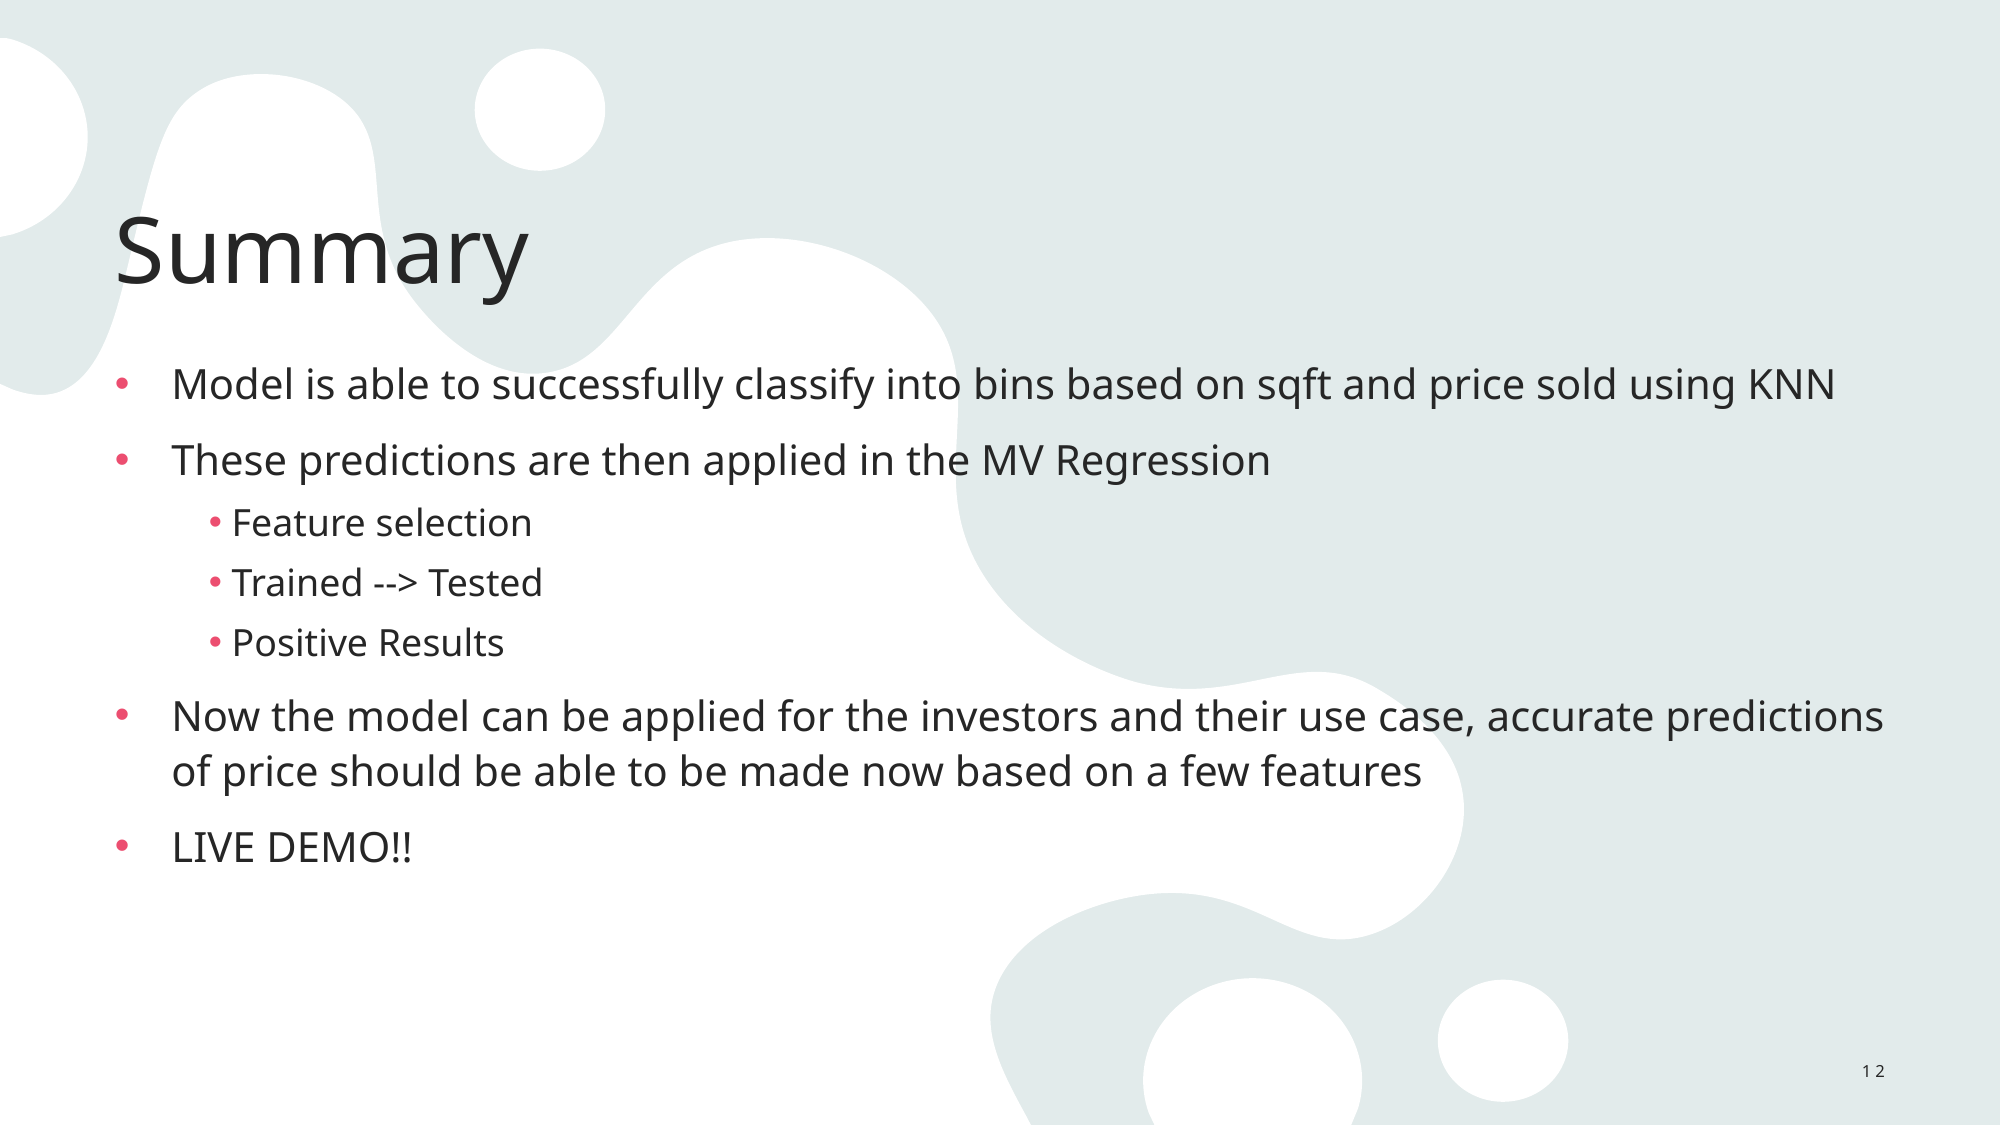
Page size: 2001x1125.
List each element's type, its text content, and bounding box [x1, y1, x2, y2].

slide_number 12 [1662, 1042, 1900, 1103]
title Summary [99, 91, 1900, 309]
list Model is able to successfully classify into bins based on sqft and price sold using KNN These predictions are then applied in the MV Regression Feature selection Trained --> Tested Positive Results Now the model can be applied for the investors and their use case, accurate predictions of price should be able to be made now based on a few features LIVE DEMO!! [99, 345, 1900, 1008]
